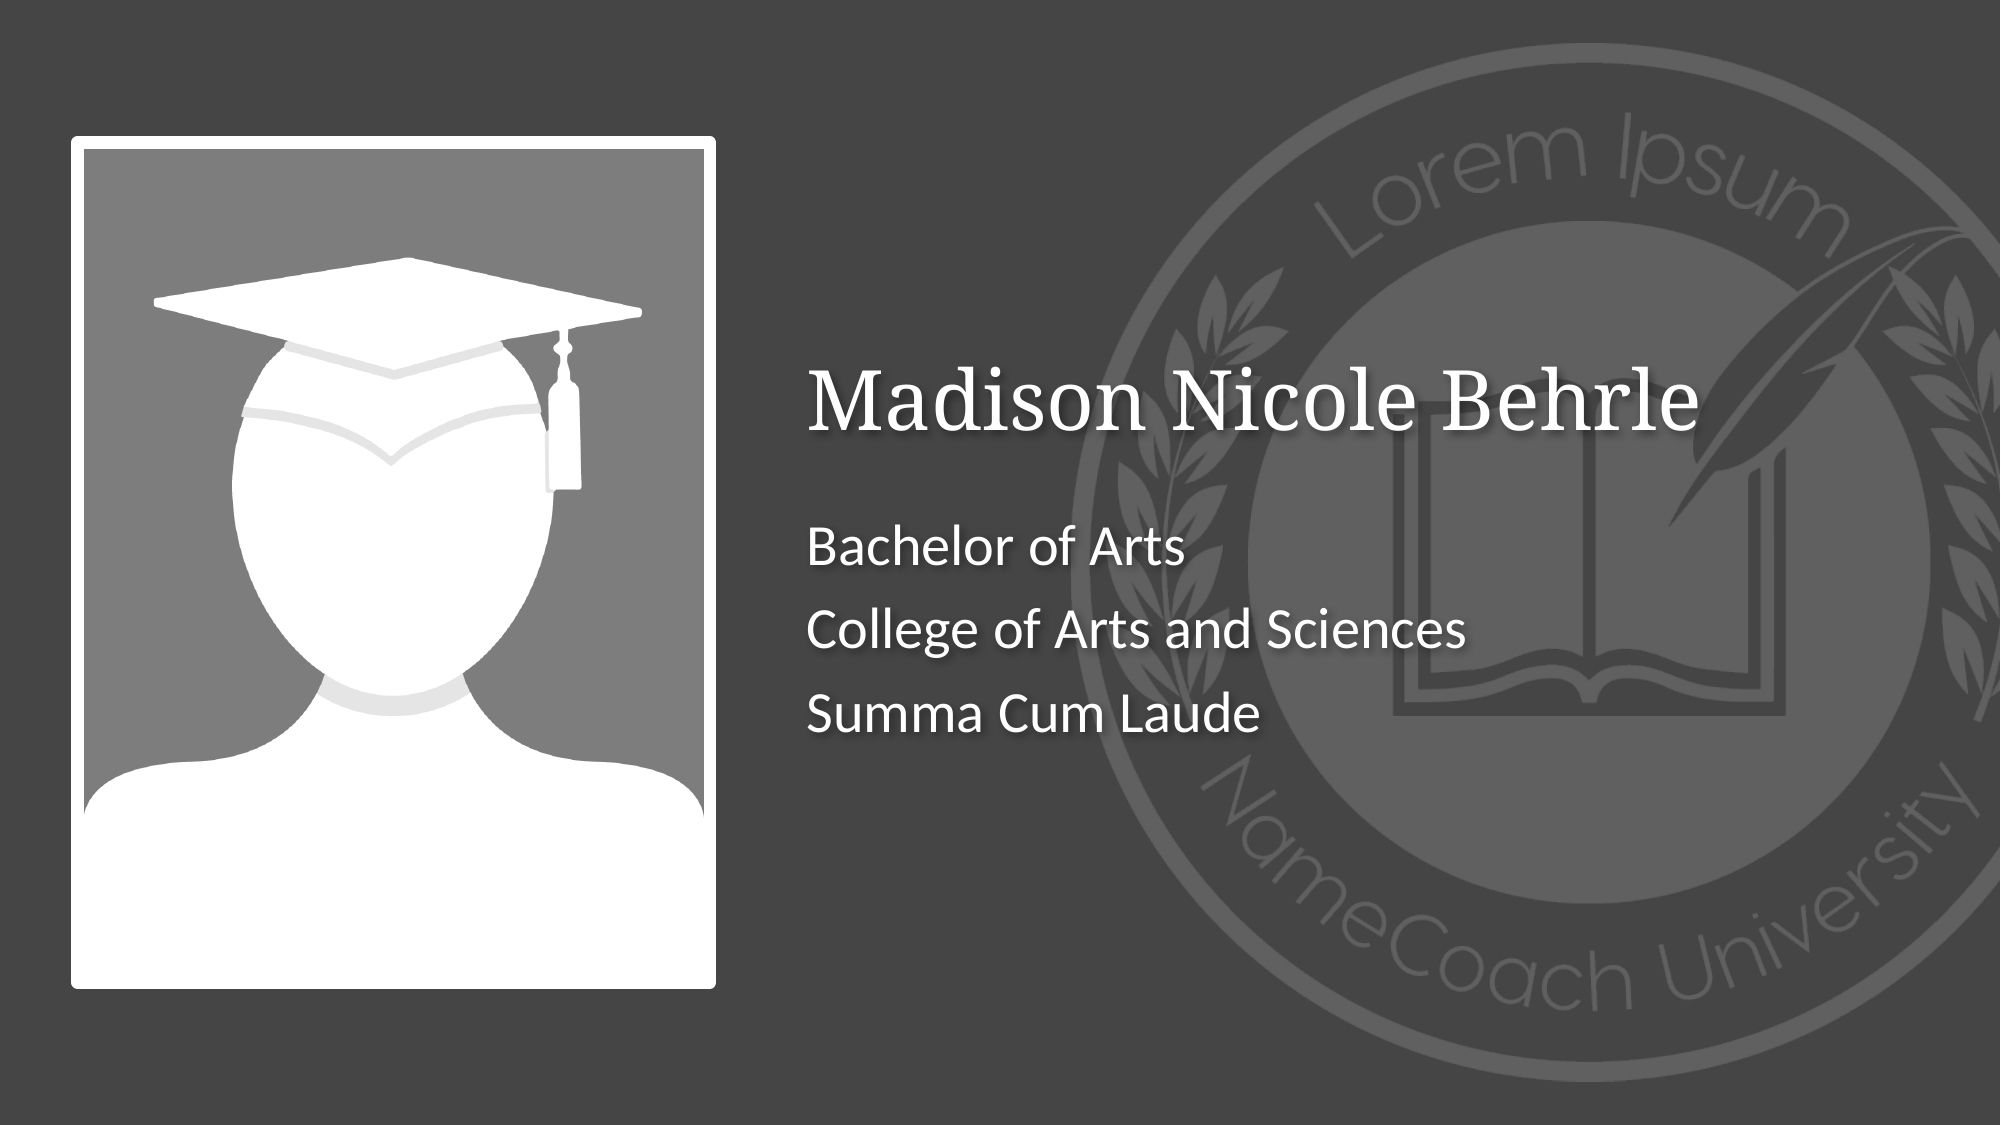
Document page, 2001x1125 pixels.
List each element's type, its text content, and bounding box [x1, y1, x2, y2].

picture [83, 148, 704, 977]
picture [1070, 43, 2001, 1082]
subtitle Bachelor of Arts College of Arts and Sciences Summa Cum Laude [791, 507, 1917, 958]
title Madison Nicole Behrle [791, 340, 1917, 467]
